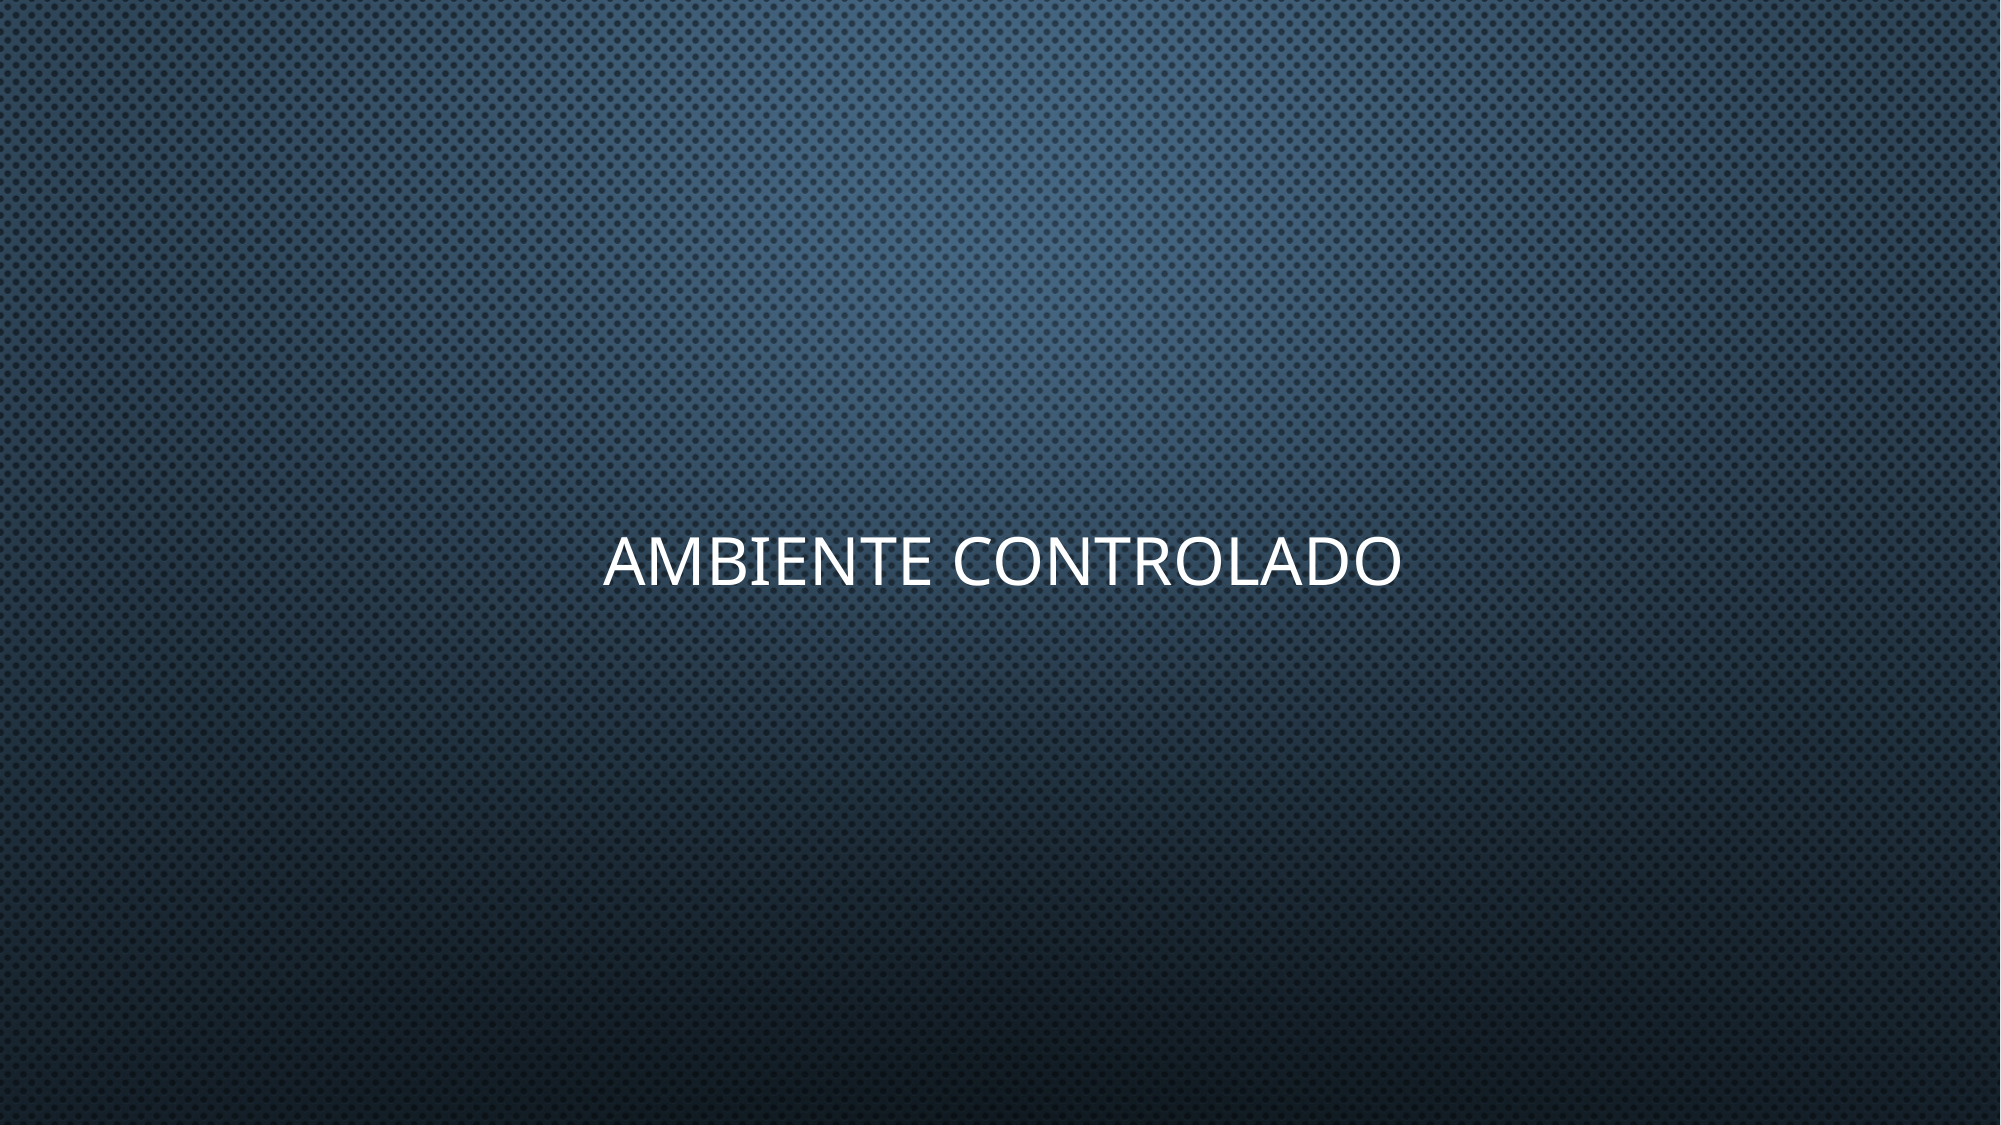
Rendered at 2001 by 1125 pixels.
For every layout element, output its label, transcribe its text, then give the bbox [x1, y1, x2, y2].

text_box Ambiente controlado [191, 402, 1817, 716]
